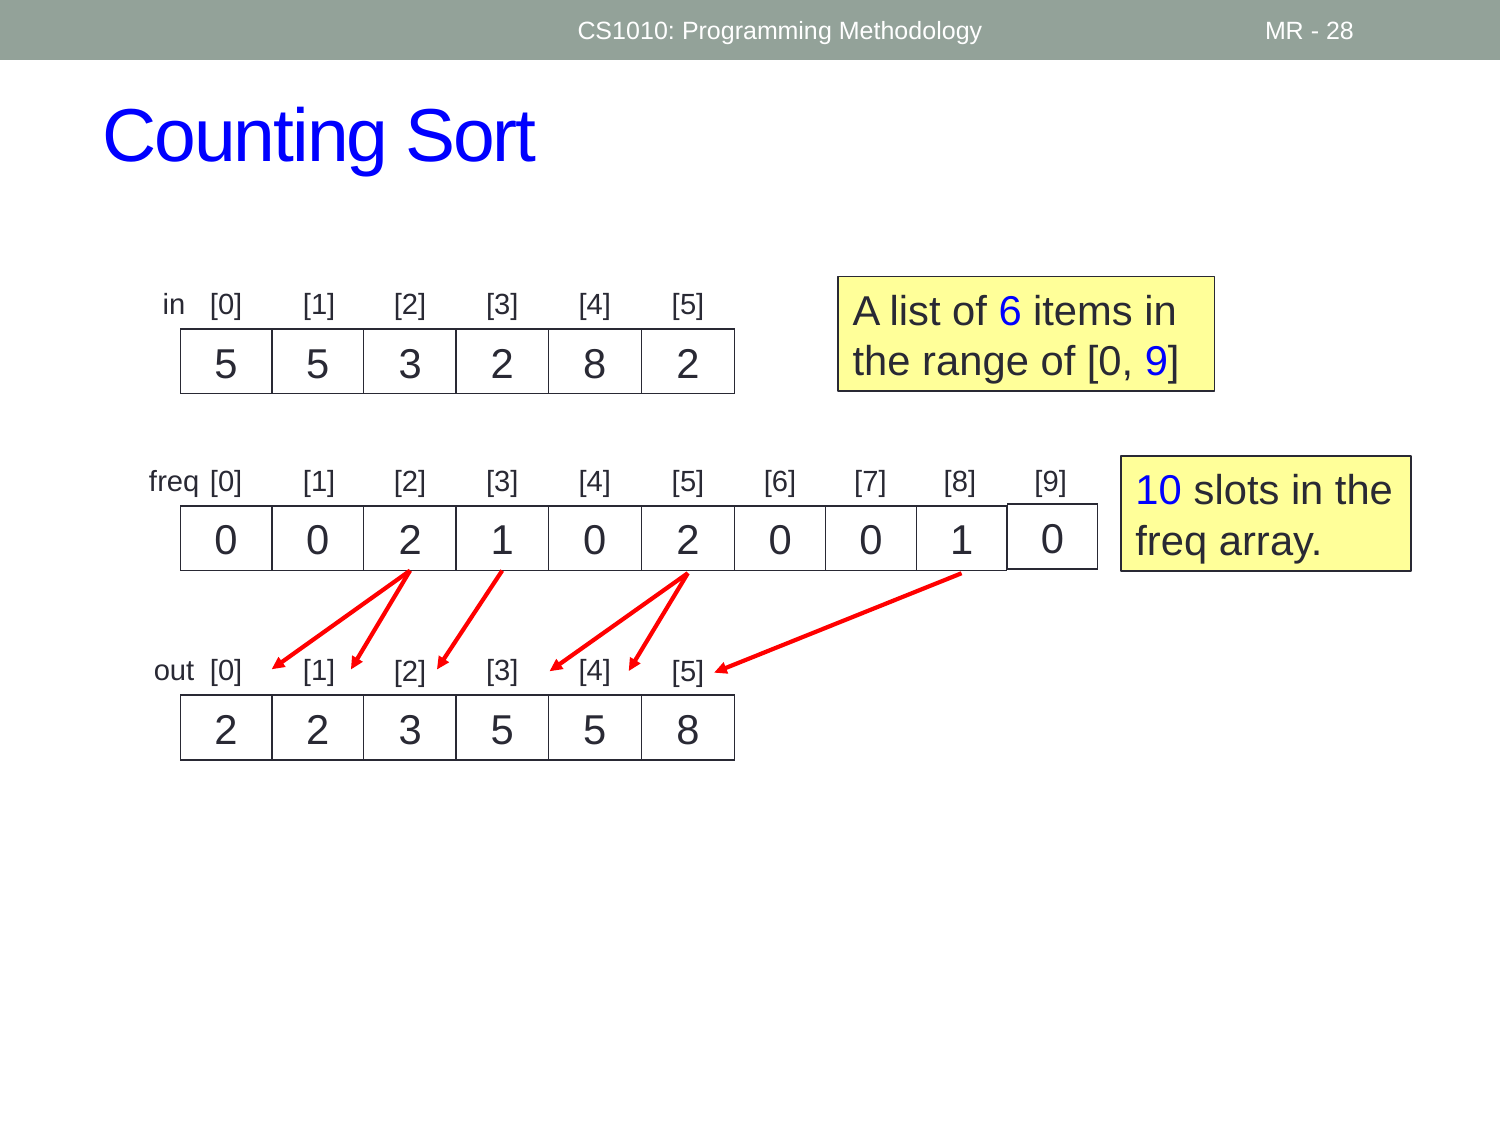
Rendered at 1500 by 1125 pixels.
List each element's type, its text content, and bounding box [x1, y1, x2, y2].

slide_number MR - 28 [1250, 3, 1425, 57]
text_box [117, 277, 735, 395]
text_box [436, 571, 503, 670]
footer CS1010: Programming Methodology [562, 3, 1238, 57]
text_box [714, 572, 962, 673]
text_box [350, 571, 411, 670]
text_box [9] [1012, 454, 1096, 505]
text_box 0 [1015, 504, 1098, 569]
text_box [271, 571, 349, 670]
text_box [628, 572, 689, 672]
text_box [117, 454, 1007, 572]
text_box A list of 6 items in the range of [0, 9] [836, 274, 1216, 393]
title Counting Sort [87, 62, 1463, 200]
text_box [117, 643, 735, 761]
text_box 10 slots in the freq array. [1119, 454, 1413, 573]
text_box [549, 572, 627, 672]
